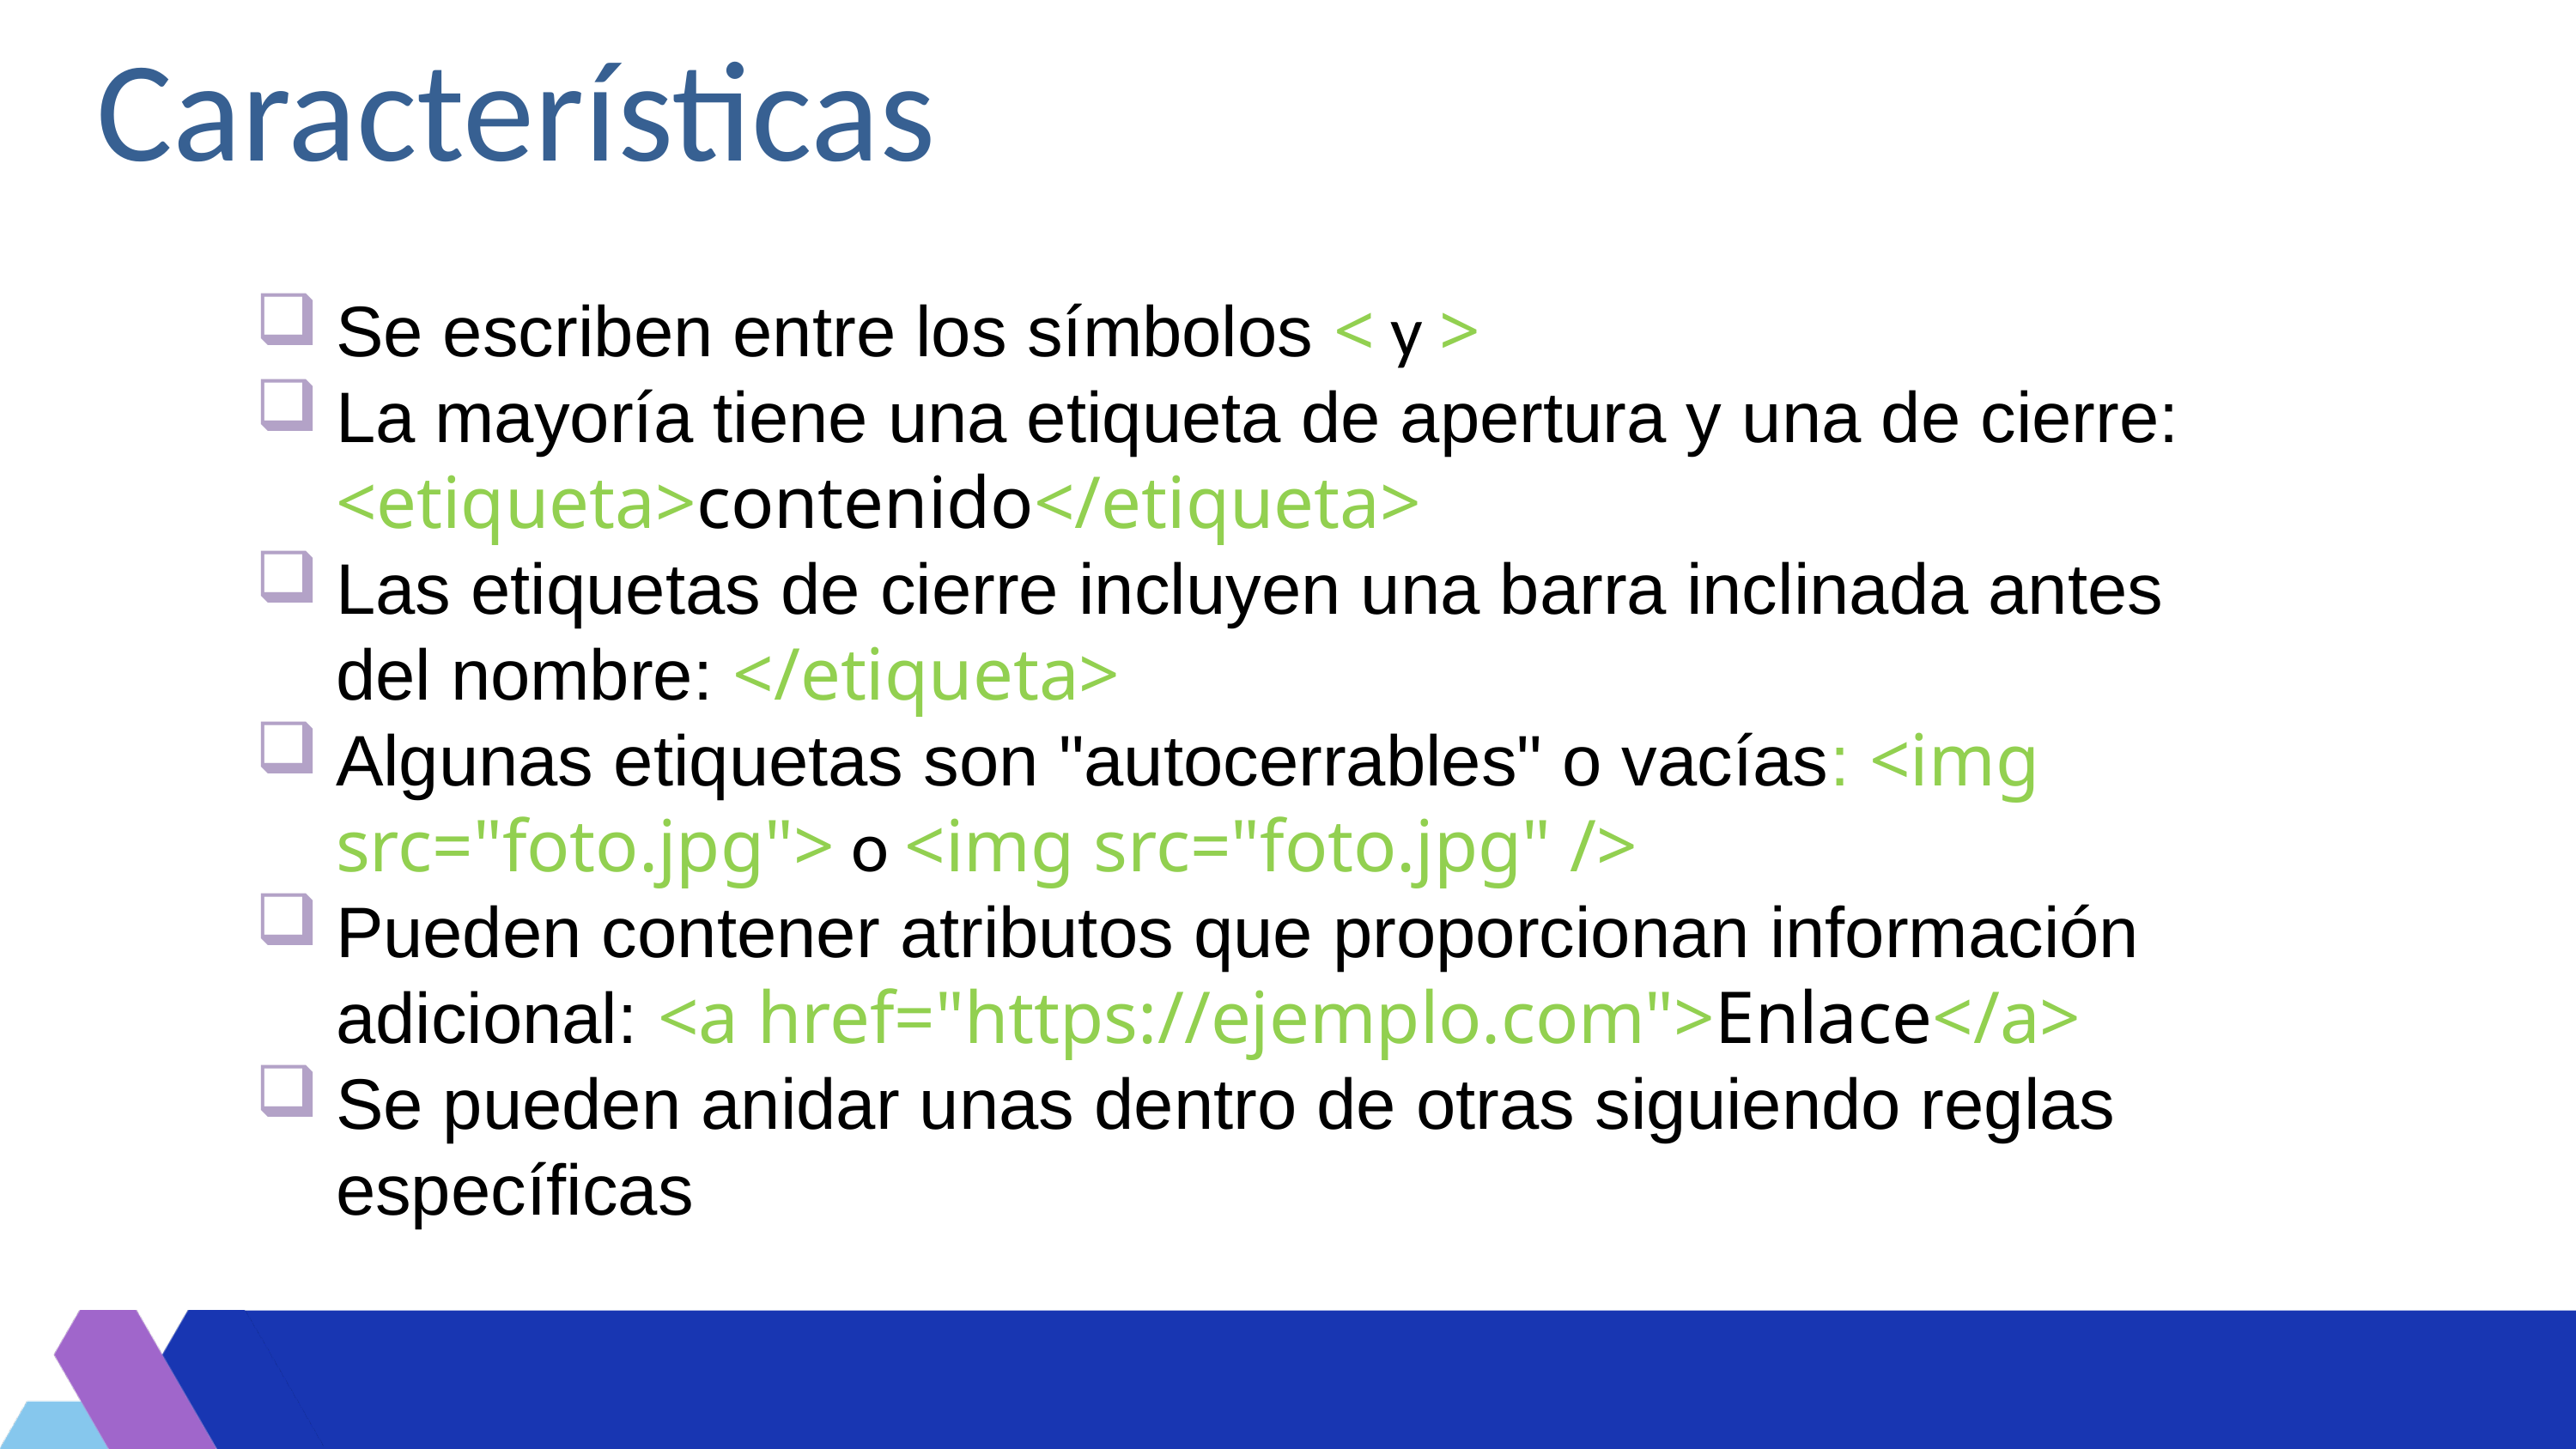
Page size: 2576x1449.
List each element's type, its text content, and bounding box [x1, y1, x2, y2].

text_box Características [96, 155, 1447, 190]
text_box Se escriben entre los símbolos < y > La mayoría tiene una etiqueta de apertura y una de cierre: <etiqueta>contenido</etiqueta> Las etiquetas de cierre incluyen una barra inclinada antes del nombre: </etiqueta> Algunas etiquetas son "autocerrables" o vacías: <img src="foto.jpg"> o <img src="foto.jpg" /> Pueden contener atributos que proporcionan información adicional: <a href="https://ejemplo.com">Enlace</a> Se pueden anidar unas dentro de otras siguiendo reglas específicas [242, 192, 2207, 1275]
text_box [0, 1310, 2576, 1449]
